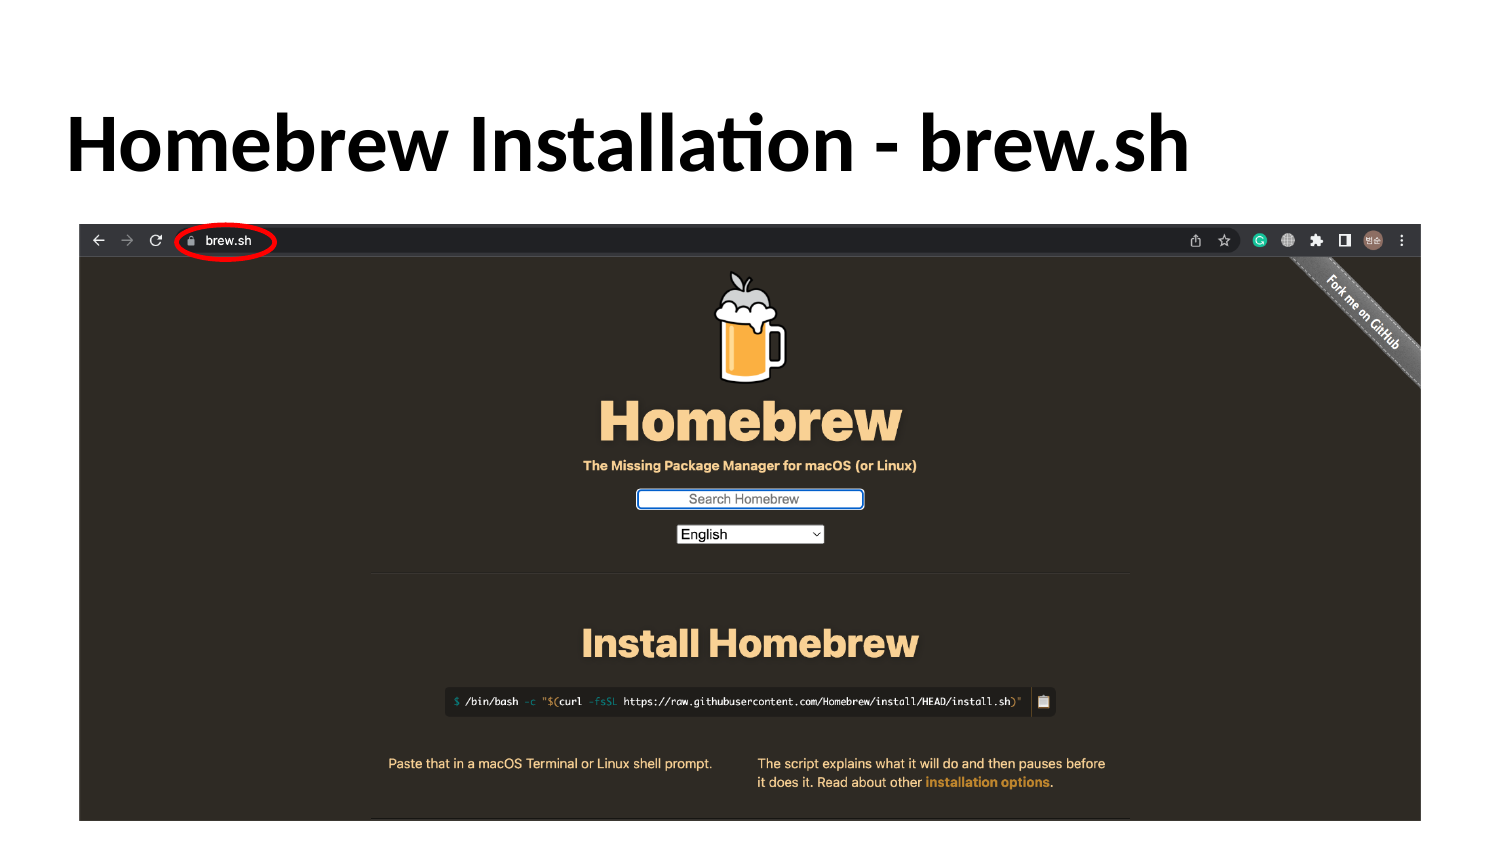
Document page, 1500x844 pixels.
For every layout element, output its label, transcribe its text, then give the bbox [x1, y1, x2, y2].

picture [78, 224, 1421, 821]
title Homebrew Installation - brew.sh [51, 72, 1449, 167]
